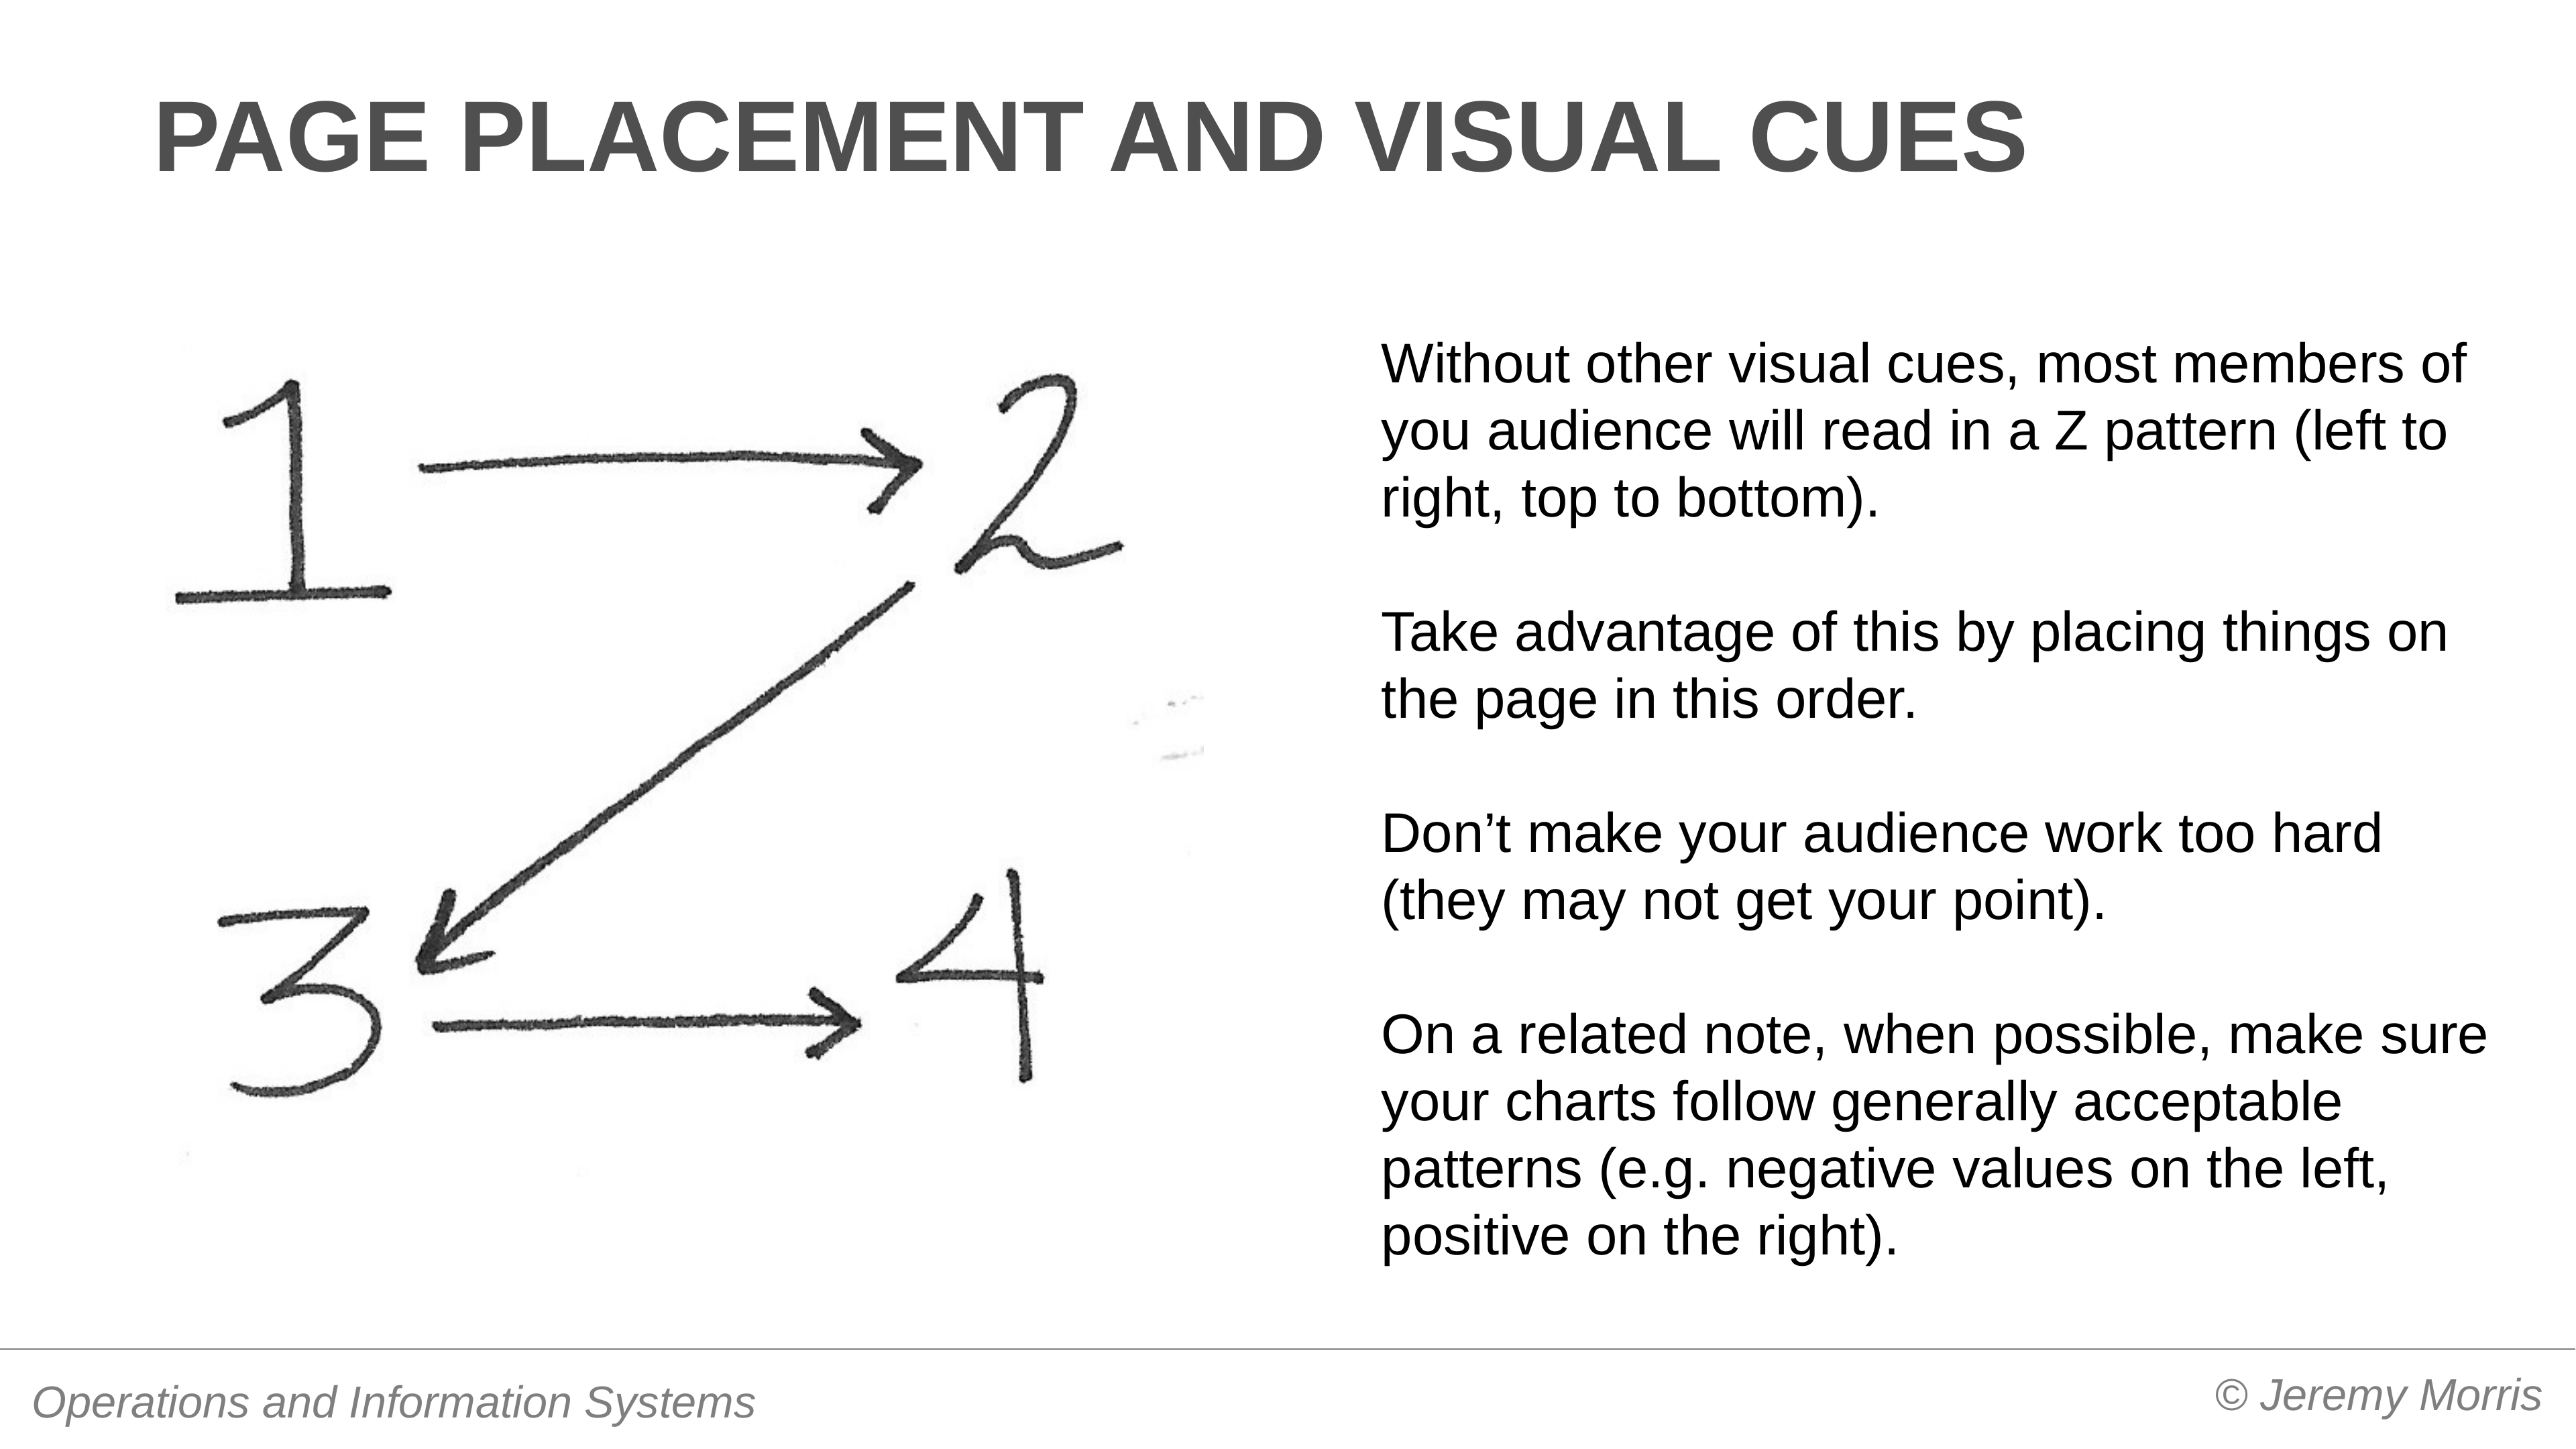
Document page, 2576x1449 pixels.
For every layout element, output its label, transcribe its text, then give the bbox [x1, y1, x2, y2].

picture [128, 321, 1205, 1177]
title Page placement and visual cues [128, 53, 2447, 204]
text_box Without other visual cues, most members of you audience will read in a Z pattern (left to right, top to bottom). Take advantage of this by placing things on the page in this order. Don’t make your audience work too hard (they may not get your point). On a related note, when possible, make sure your charts follow generally acceptable patterns (e.g. negative values on the left, positive on the right). [1371, 321, 2504, 1271]
